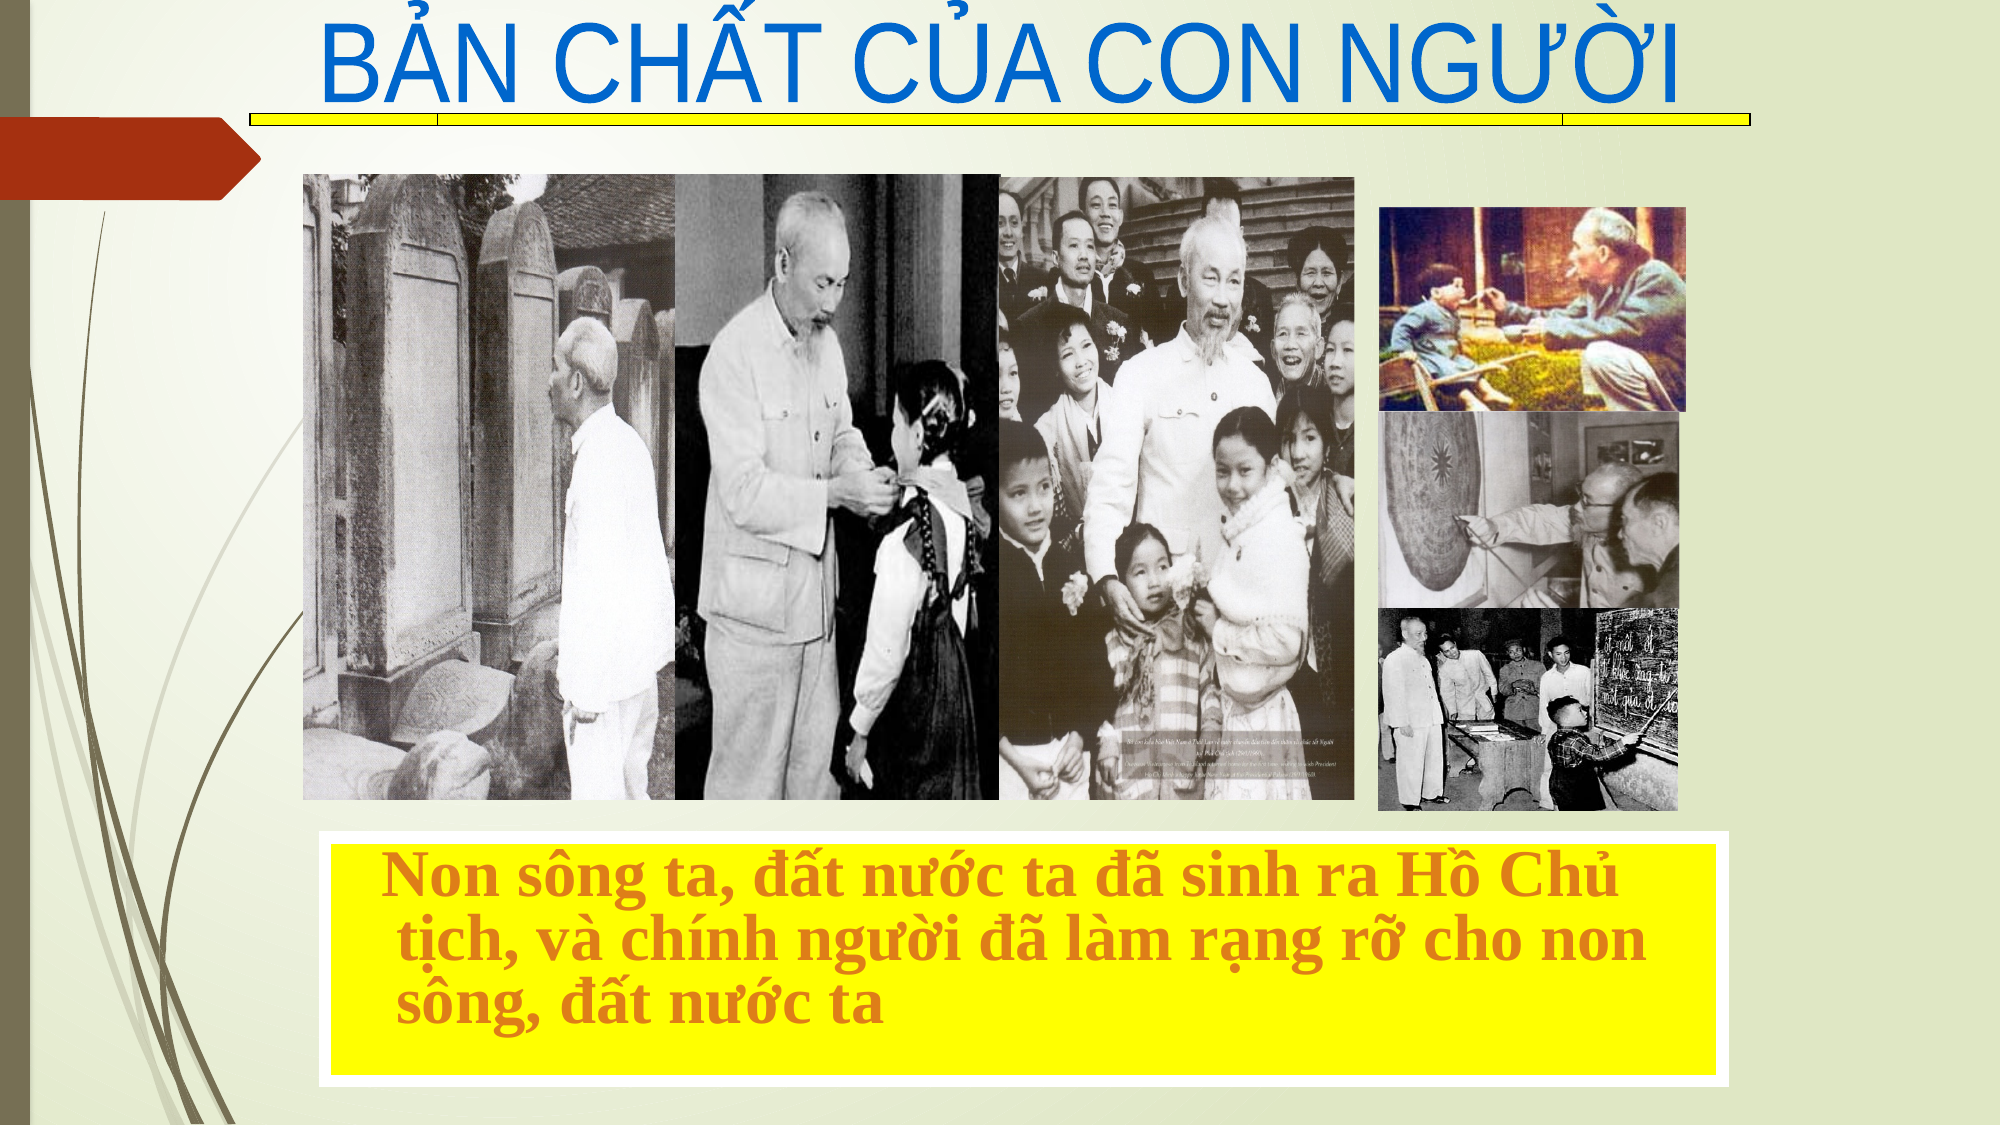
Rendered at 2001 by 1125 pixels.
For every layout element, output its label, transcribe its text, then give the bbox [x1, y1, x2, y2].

text_box [249, 113, 1750, 126]
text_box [1377, 207, 1686, 811]
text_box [302, 174, 1355, 801]
text_box Non sông ta, đất nước ta đã sinh ra Hồ Chủ tịch, và chính người đã làm rạng rỡ cho non sông, đất nước ta [324, 837, 1723, 1081]
